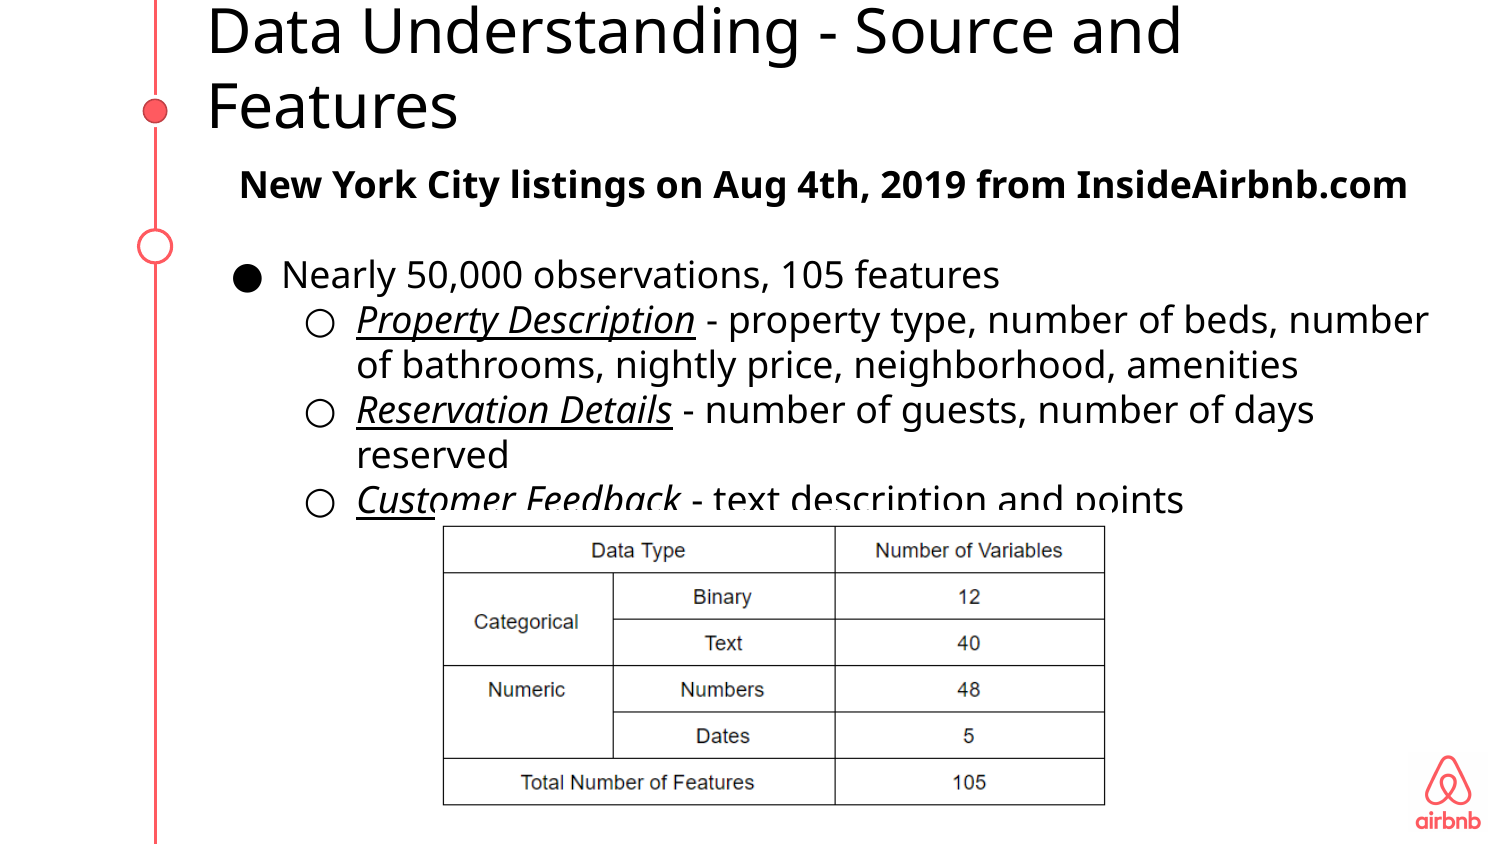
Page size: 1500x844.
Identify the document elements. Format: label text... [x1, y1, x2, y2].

text_box New York City listings on Aug 4th, 2019 from InsideAirbnb.com Nearly 50,000 observations, 105 features Property Description - property type, number of beds, number of bathrooms, nightly price, neighborhood, amenities Reservation Details - number of guests, number of days reserved Customer Feedback - text description and points [191, 146, 1458, 539]
picture [1408, 752, 1488, 832]
title Data Understanding - Source and Features [191, 99, 1458, 146]
picture [435, 510, 1112, 819]
